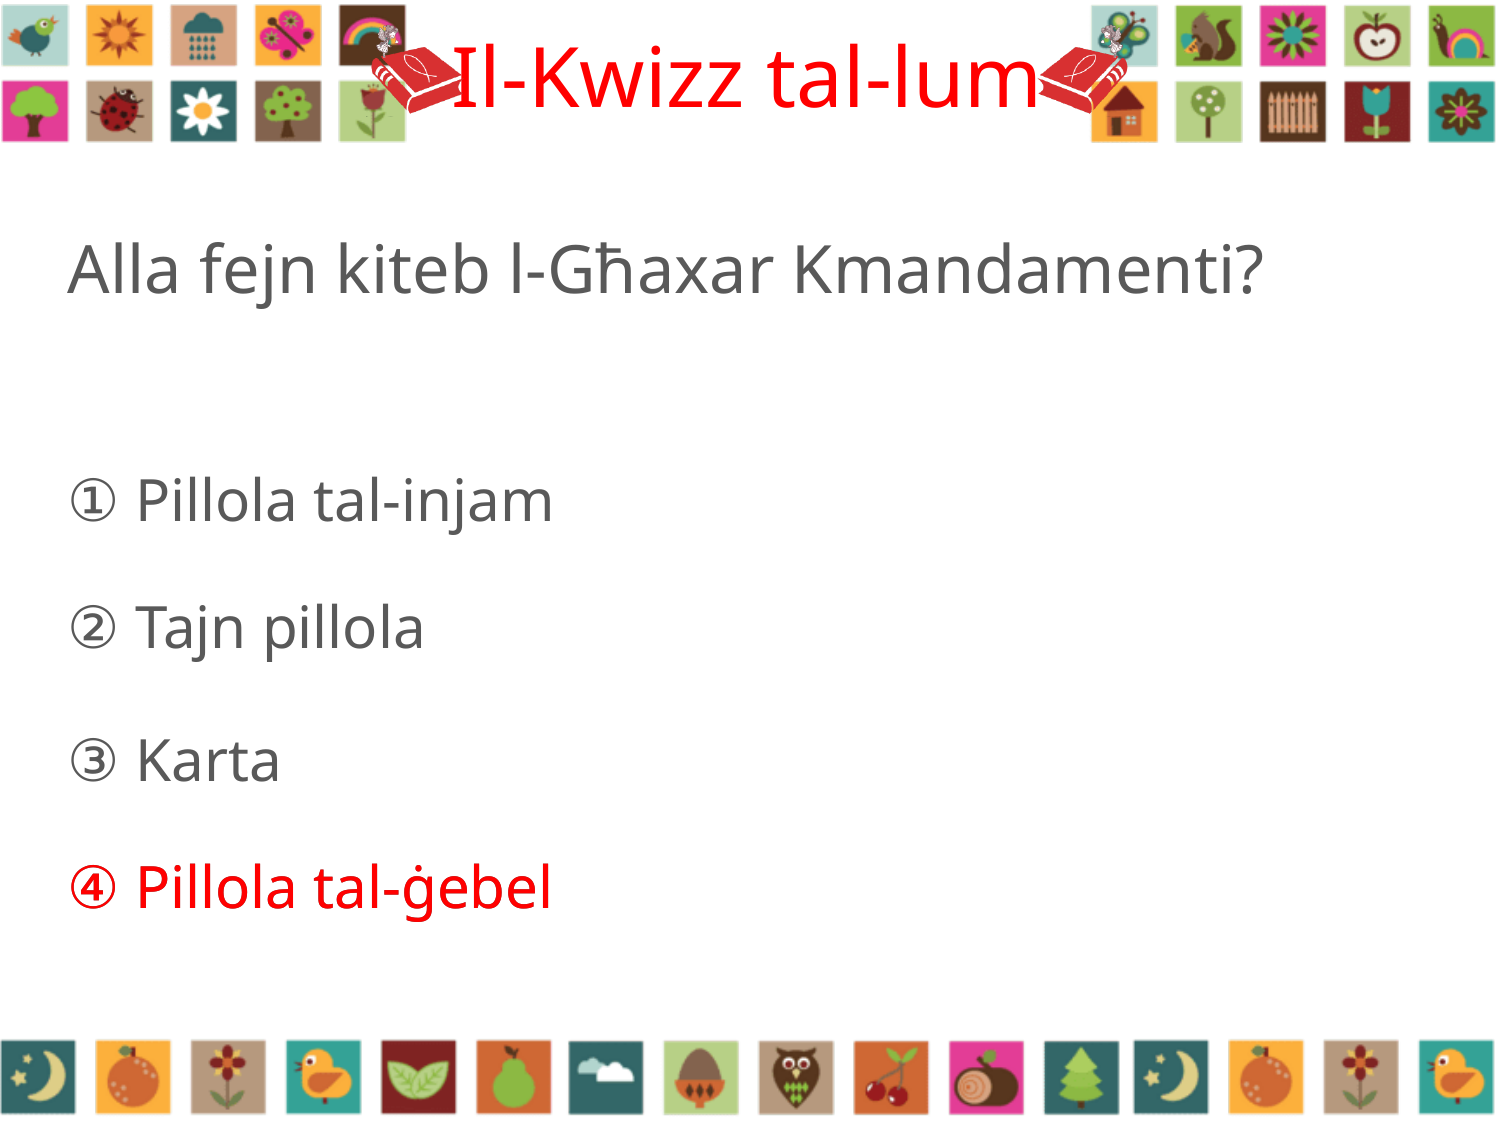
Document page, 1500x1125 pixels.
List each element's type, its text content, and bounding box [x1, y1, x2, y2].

text_box Il-Kwizz tal-lum [425, 16, 1078, 131]
text_box ① Pillola tal-injam [53, 456, 1436, 541]
text_box ② Tajn pillola [53, 582, 1436, 668]
text_box ④ Pillola tal-ġebel [53, 842, 1483, 928]
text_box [0, 1028, 1500, 1118]
picture [0, 3, 496, 150]
text_box Alla fejn kiteb l-Għaxar Kmandamenti? [53, 219, 1436, 315]
picture [1005, 3, 1500, 150]
text_box ③ Karta [53, 716, 1483, 801]
